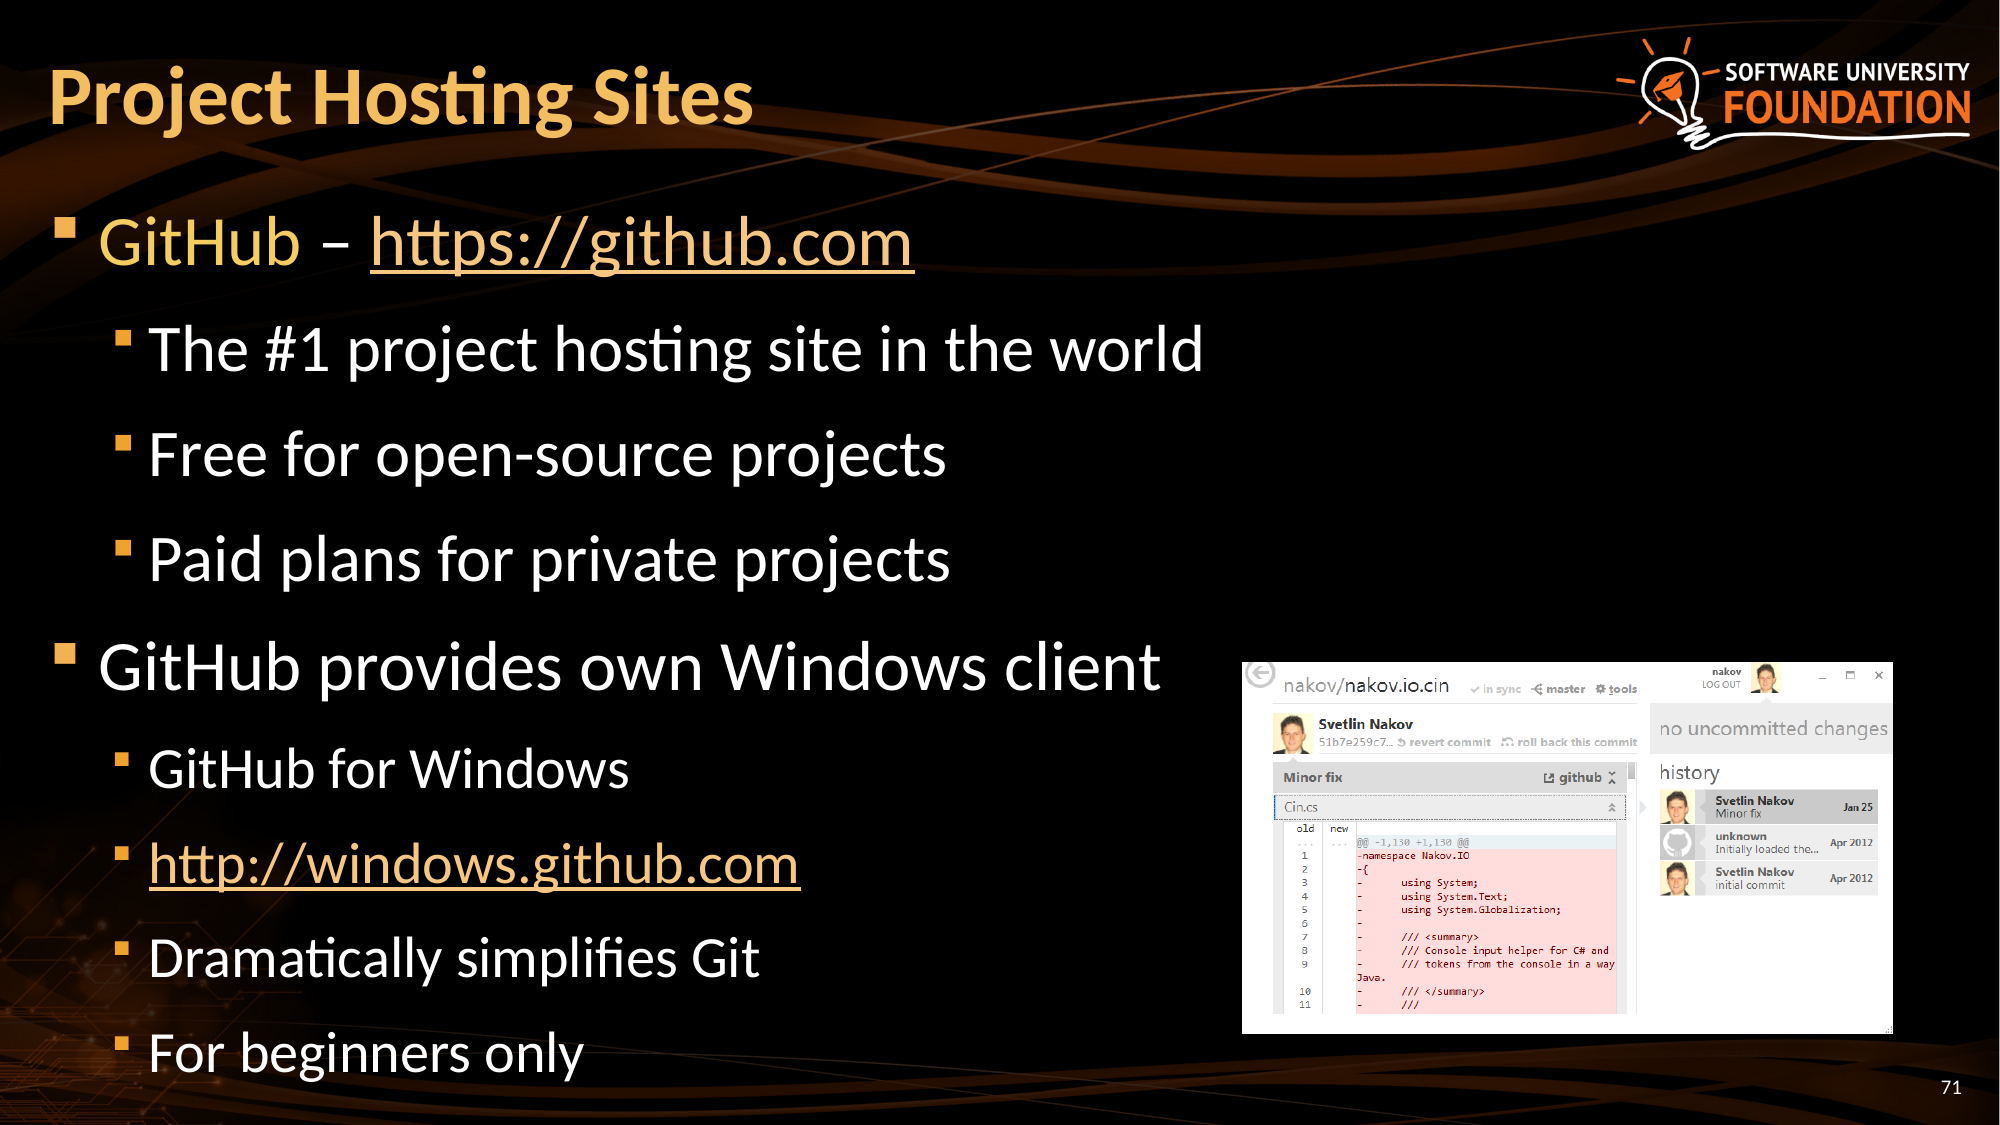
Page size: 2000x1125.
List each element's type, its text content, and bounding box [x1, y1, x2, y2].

picture [0, 0, 2000, 1125]
list GitHub – https://github.com The #1 project hosting site in the world Free for open-source projects Paid plans for private projects GitHub provides own Windows client GitHub for Windows http://windows.github.com Dramatically simplifies Git For beginners only [31, 188, 1968, 1103]
title Project Hosting Sites [30, 6, 1602, 189]
